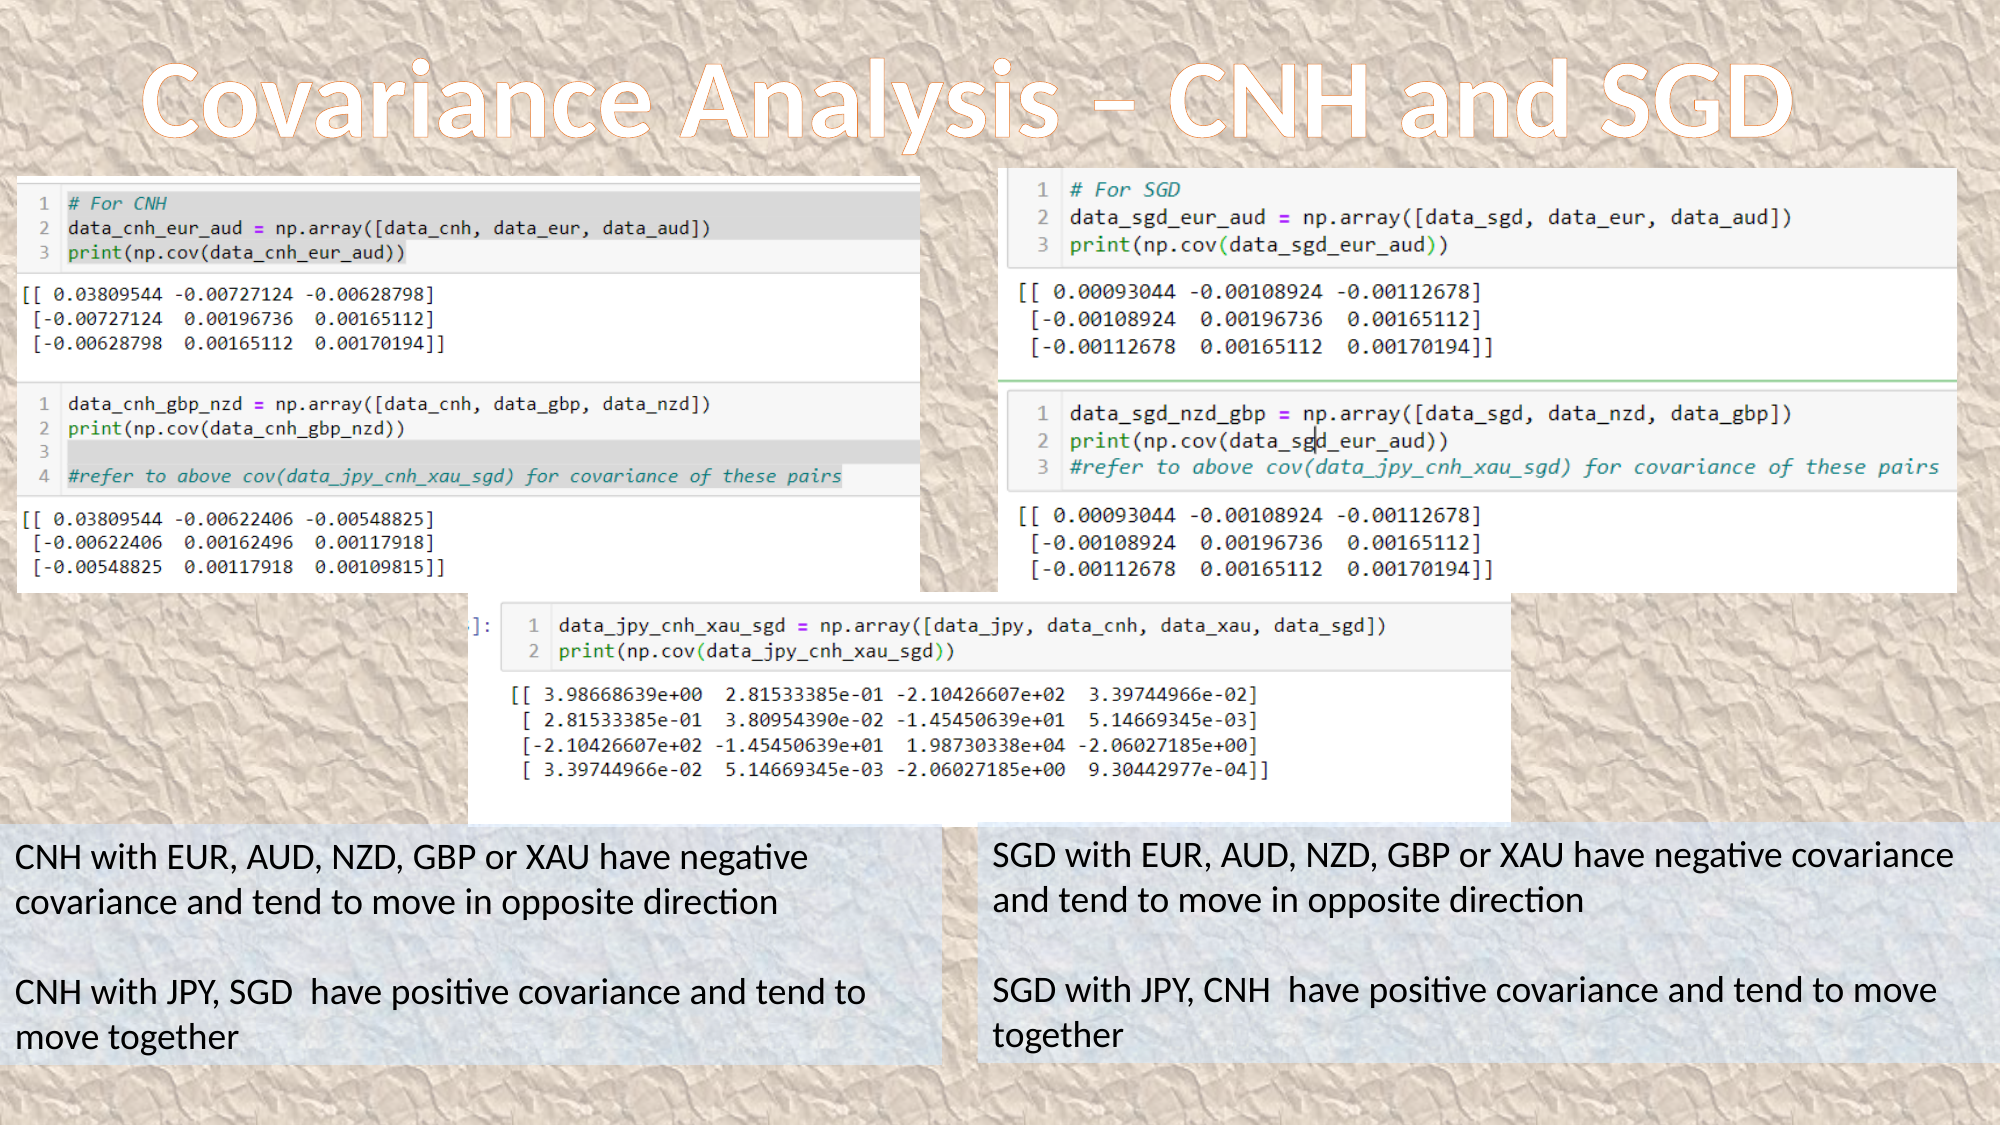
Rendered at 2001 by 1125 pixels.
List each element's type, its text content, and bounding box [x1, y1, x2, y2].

text_box Covariance Analysis – CNH and SGD [0, 17, 1983, 168]
text_box SGD with EUR, AUD, NZD, GBP or XAU have negative covariance and tend to move in opposite direction SGD with JPY, CNH have positive covariance and tend to move together [977, 822, 2000, 1063]
picture [17, 168, 1957, 827]
title [137, 168, 998, 278]
text_box CNH with EUR, AUD, NZD, GBP or XAU have negative covariance and tend to move in opposite direction CNH with JPY, SGD have positive covariance and tend to move together [0, 824, 942, 1065]
